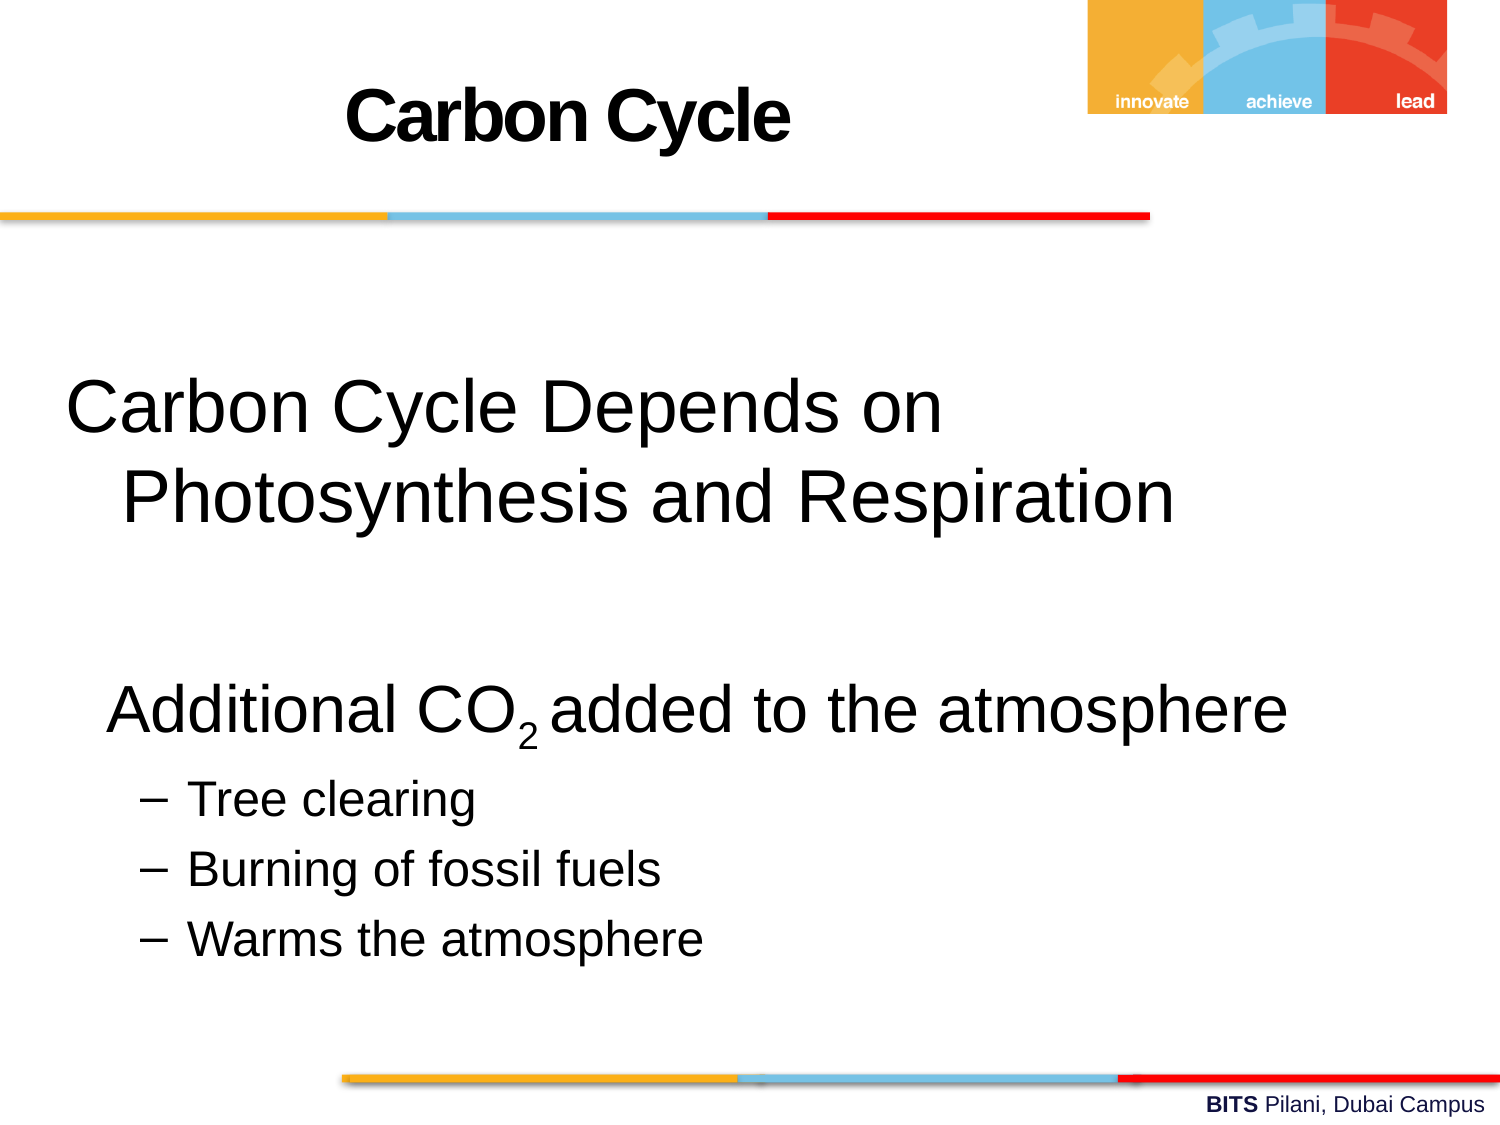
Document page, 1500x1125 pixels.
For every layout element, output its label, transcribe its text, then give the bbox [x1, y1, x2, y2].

list Carbon Cycle [50, 24, 1088, 213]
list Carbon Cycle Depends on Photosynthesis and Respiration Additional CO2 added to the atmosphere Tree clearing Burning of fossil fuels Warms the atmosphere [50, 245, 1400, 1038]
picture [1087, 0, 1448, 114]
